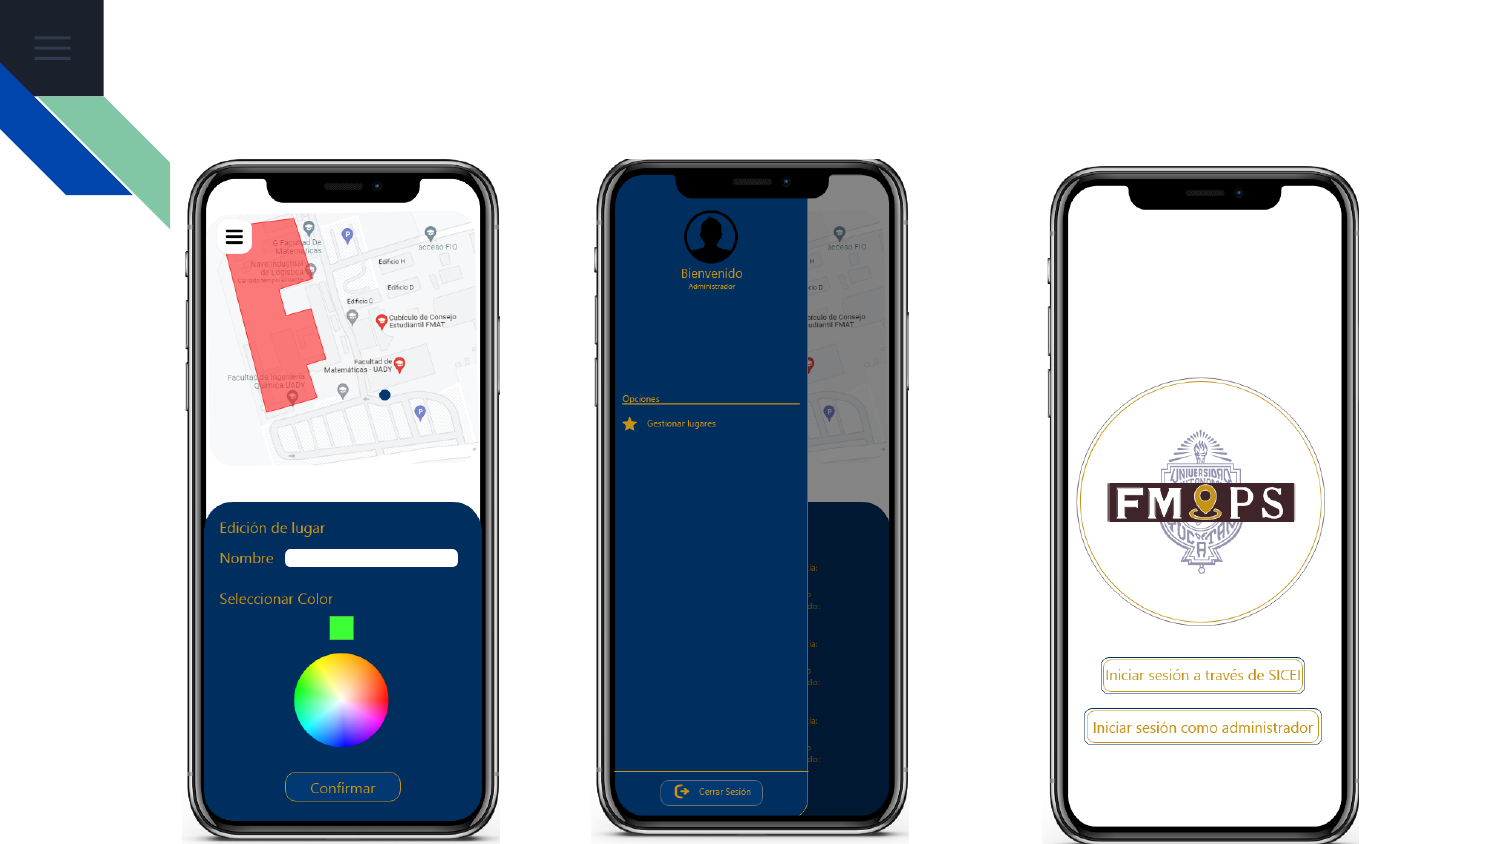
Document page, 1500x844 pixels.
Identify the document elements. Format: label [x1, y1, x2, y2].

picture [1041, 159, 1359, 844]
picture [591, 159, 909, 844]
picture [182, 159, 500, 844]
